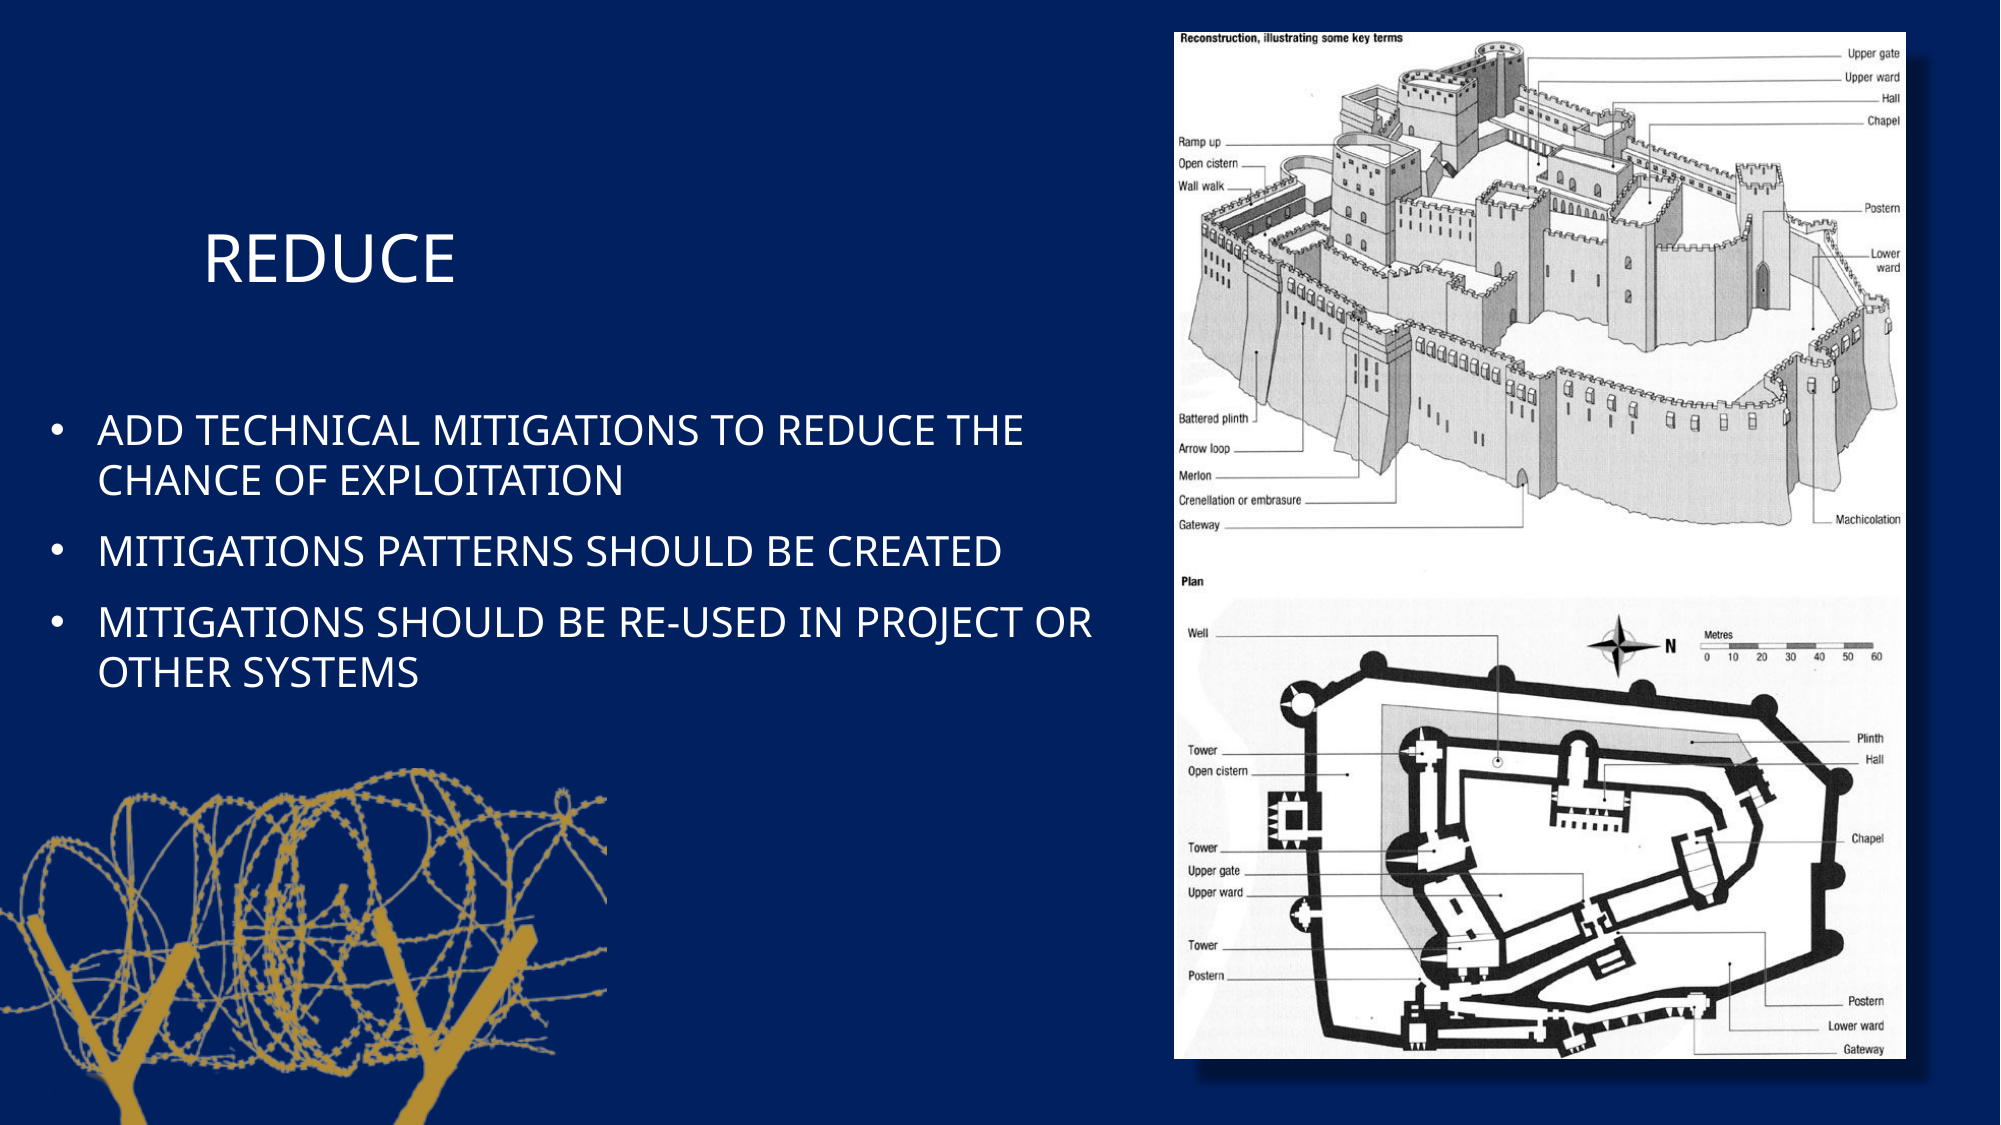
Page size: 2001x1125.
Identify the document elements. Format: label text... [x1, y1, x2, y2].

title Reduce [187, 99, 646, 330]
picture [0, 768, 607, 1125]
list Add technical mitigations to reduce the chance of exploitation Mitigations patterns should be created Mitigations should be re-used in project or other systems [35, 330, 1165, 769]
picture [1173, 32, 1906, 1059]
